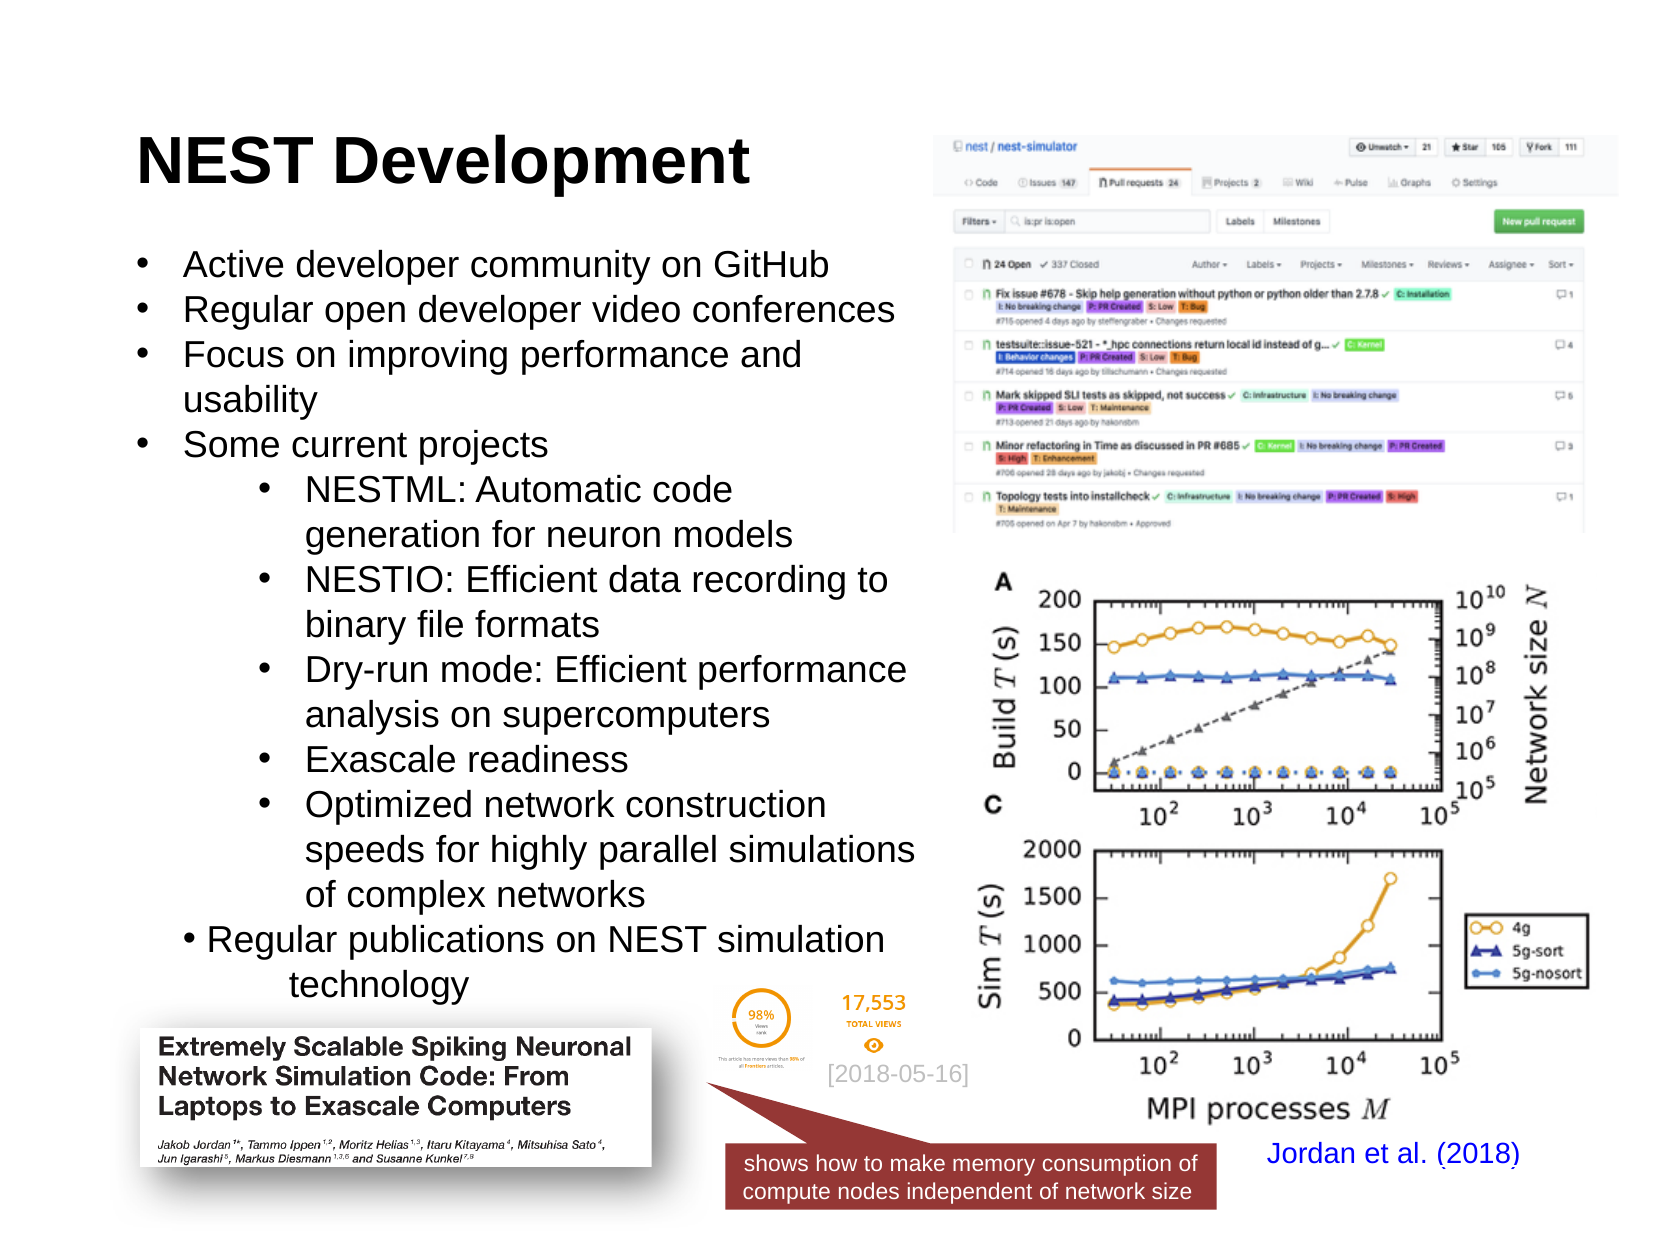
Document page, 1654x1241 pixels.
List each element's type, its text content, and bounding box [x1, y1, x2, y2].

picture [970, 569, 1598, 1133]
text_box Jordan et al. (2018) [1252, 1141, 1512, 1177]
picture [712, 985, 813, 1072]
picture [832, 985, 921, 1062]
text_box [2018-05-16] [812, 1050, 965, 1096]
picture [932, 135, 1619, 534]
text_box shows how to make memory consumption of compute nodes independent of network size [704, 1080, 1219, 1212]
text_box NEST Development Active developer community on GitHub Regular open developer video conferences Focus on improving performance and usability Some current projects NESTML: Automatic code generation for neuron models NESTIO: Efficient data recording to binary file formats Dry-run mode: Efficient performance analysis on supercomputers Exascale readiness Optimized network construction speeds for highly parallel simulations of complex networks Regular publications on NEST simulation technology [121, 113, 933, 1105]
picture [139, 1028, 652, 1167]
